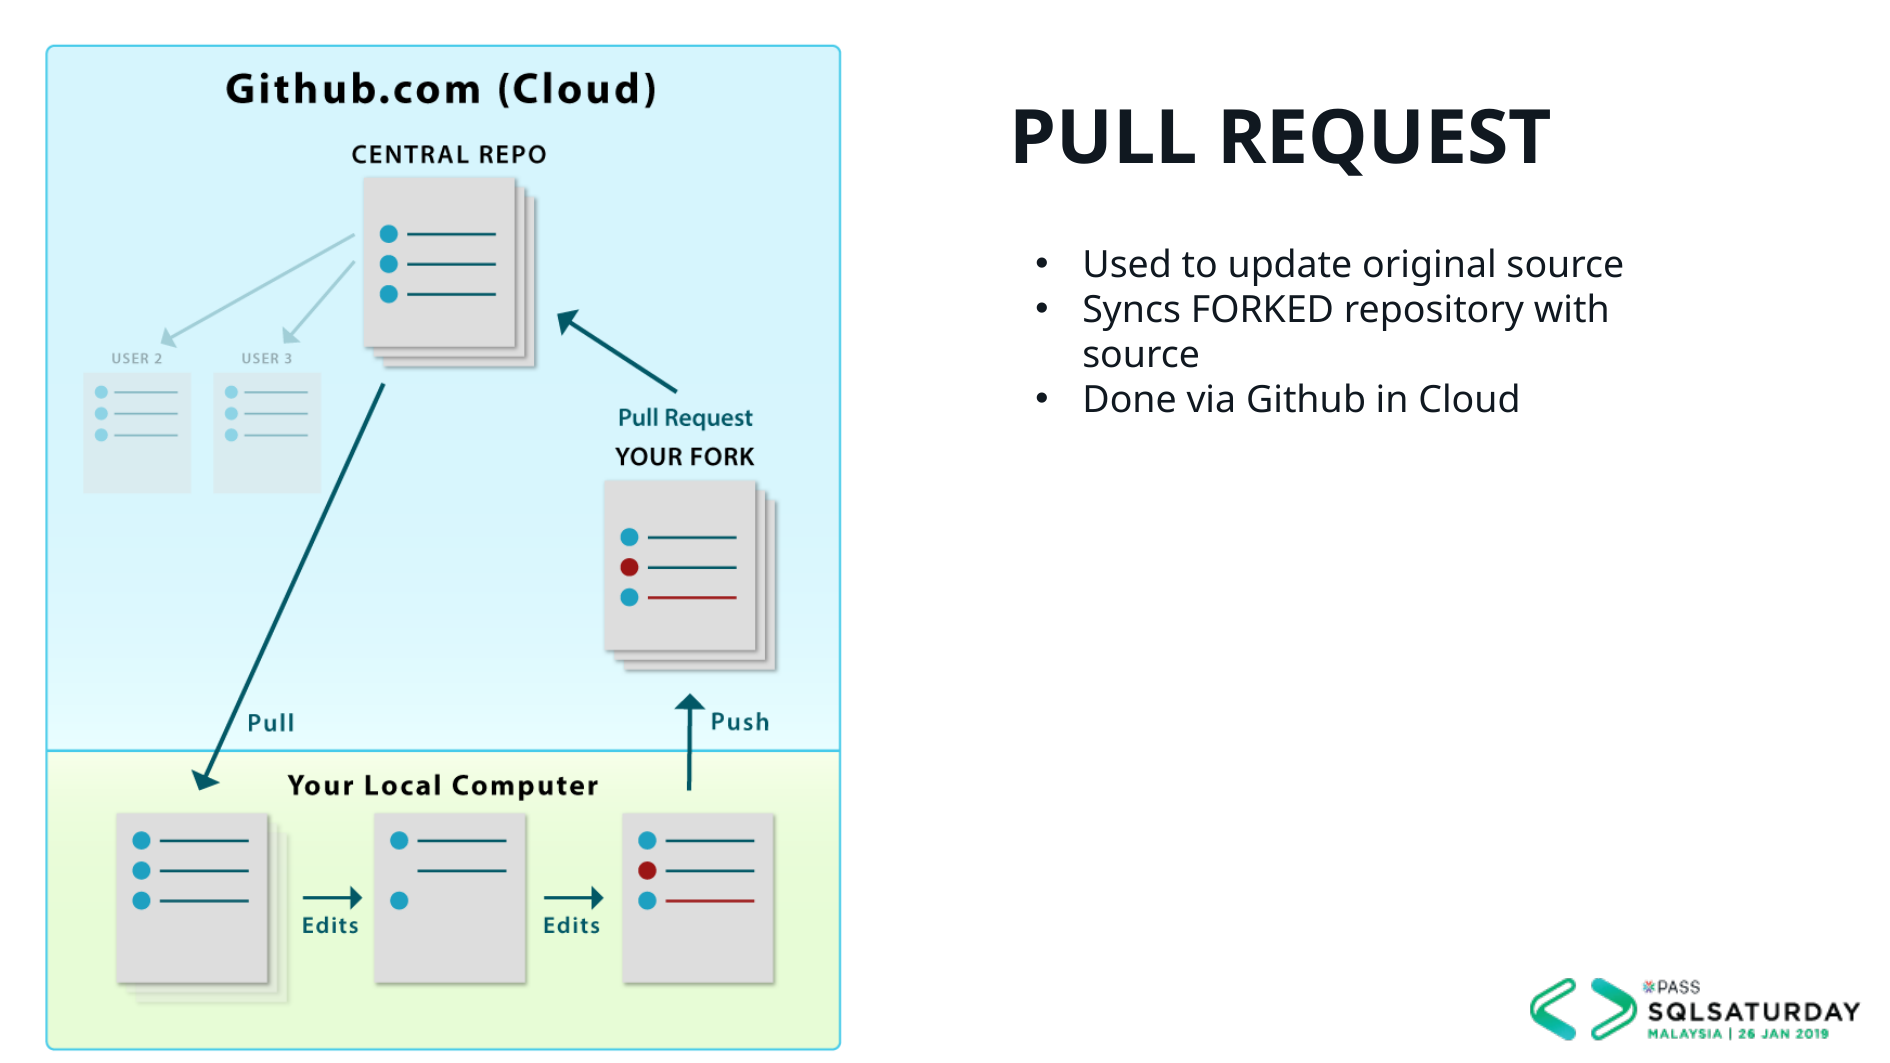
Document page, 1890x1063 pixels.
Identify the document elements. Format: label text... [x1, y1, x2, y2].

text_box PULL REQUEST [994, 80, 1682, 186]
picture [1529, 977, 1890, 1042]
text_box Used to update original source Syncs FORKED repository with source Done via Github in Cloud [1020, 233, 1733, 428]
picture [28, 34, 855, 1063]
